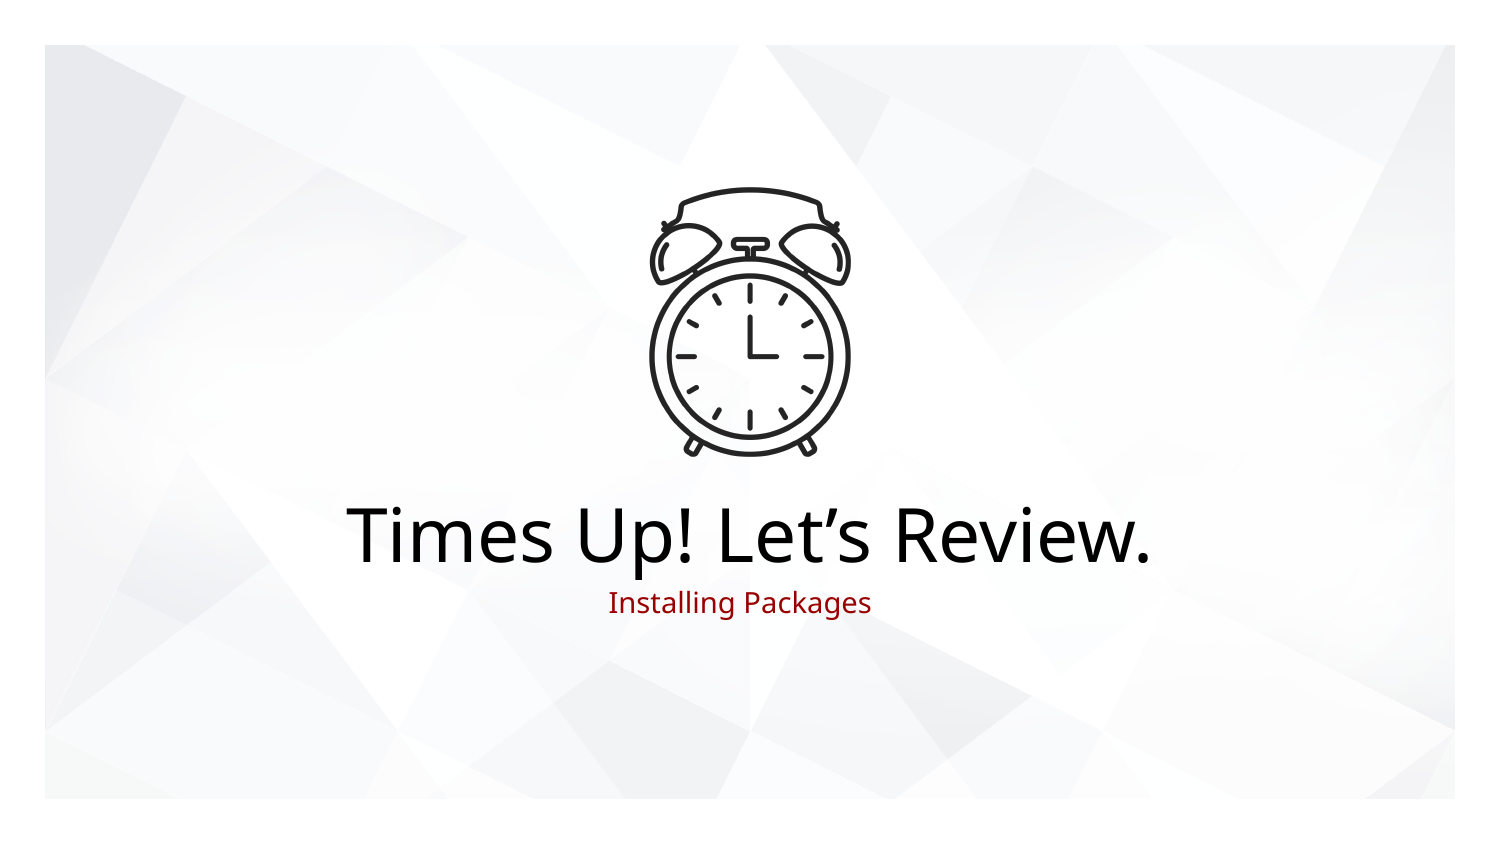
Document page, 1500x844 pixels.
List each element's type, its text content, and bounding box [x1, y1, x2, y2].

text_box Installing Packages [392, 569, 1089, 681]
picture [45, 45, 1455, 799]
